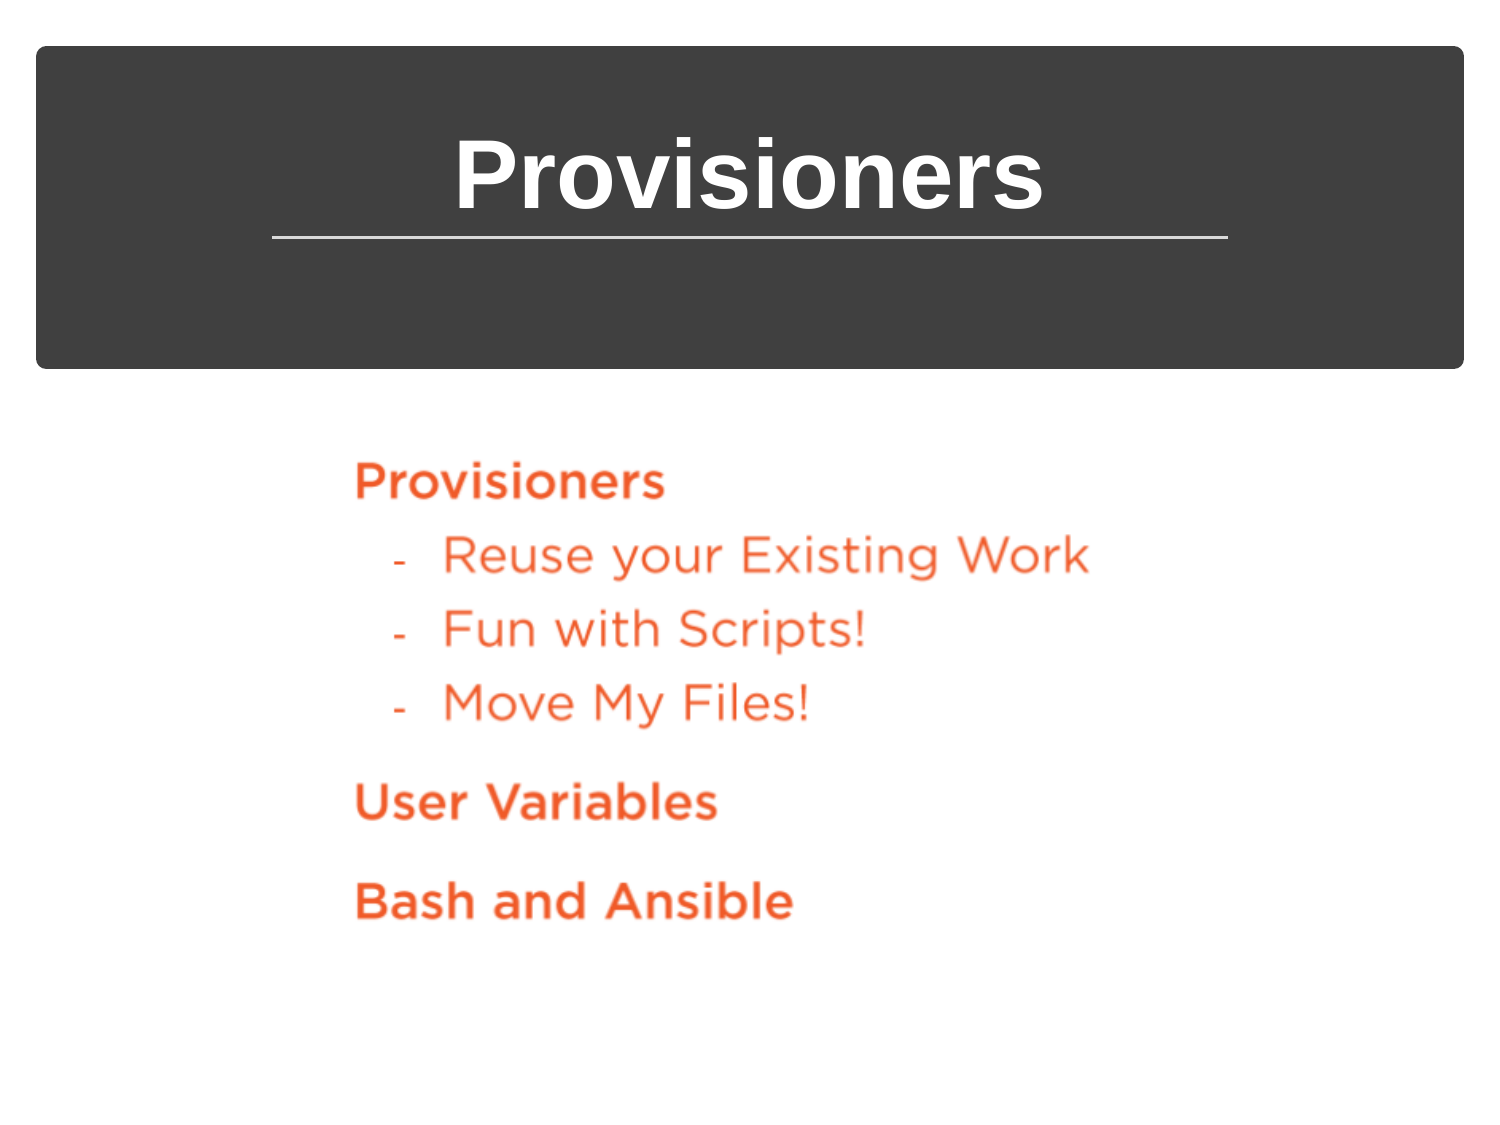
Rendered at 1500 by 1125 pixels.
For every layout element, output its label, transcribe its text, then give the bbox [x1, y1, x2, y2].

text_box [44, 54, 1456, 361]
picture [290, 393, 1289, 1125]
title Provisioners [64, 56, 1436, 238]
